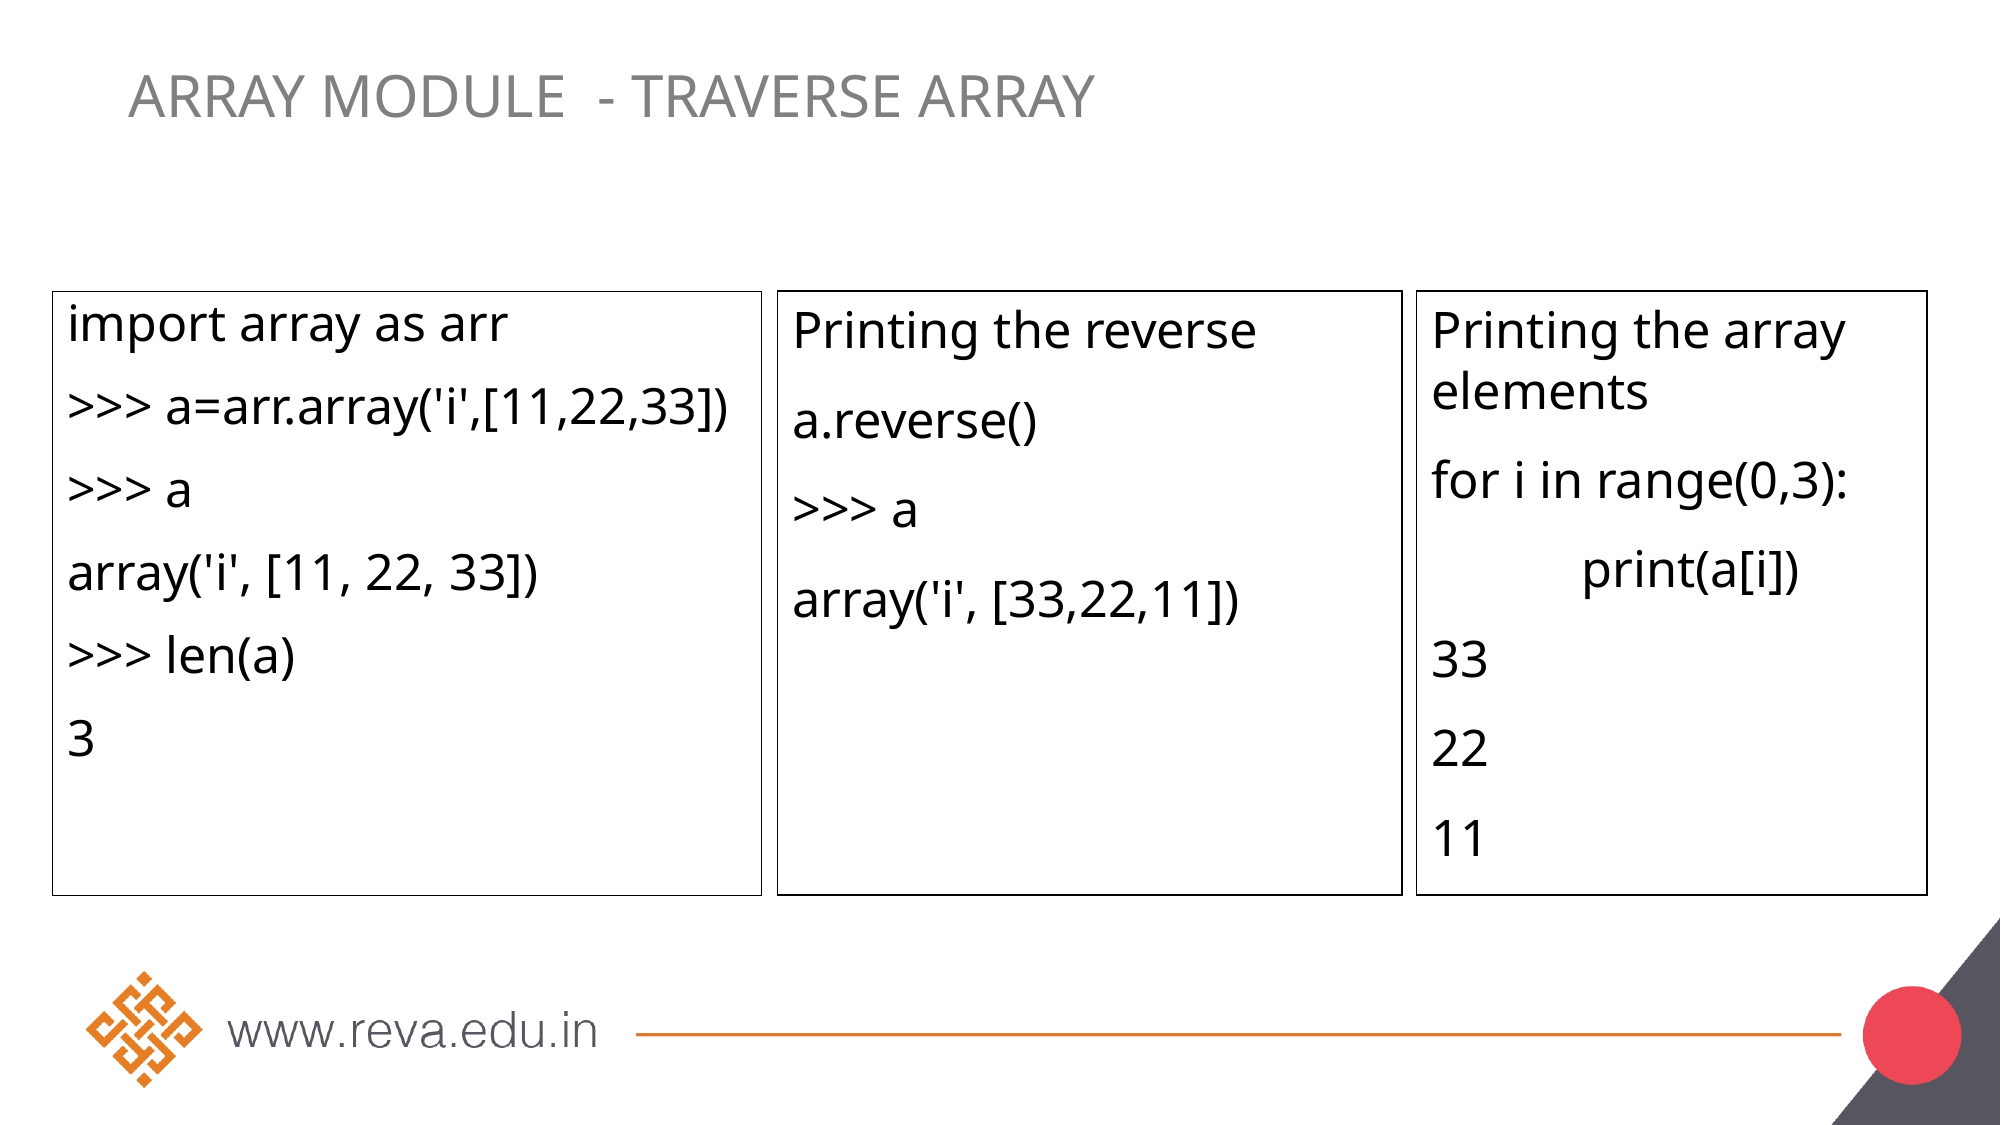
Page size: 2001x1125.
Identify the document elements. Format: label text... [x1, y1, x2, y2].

text_box Printing the reverse a.reverse() >>> a array('i', [33,22,11]) [777, 291, 1403, 896]
title Array Module - Traverse array [114, 64, 1303, 203]
text_box Printing the array elements for i in range(0,3): print(a[i]) 33 22 11 [1416, 291, 1928, 896]
list import array as arr >>> a=arr.array('i',[11,22,33]) >>> a array('i', [11, 22, 33]) >>> len(a) 3 [52, 291, 762, 896]
picture [0, 0, 2000, 1125]
